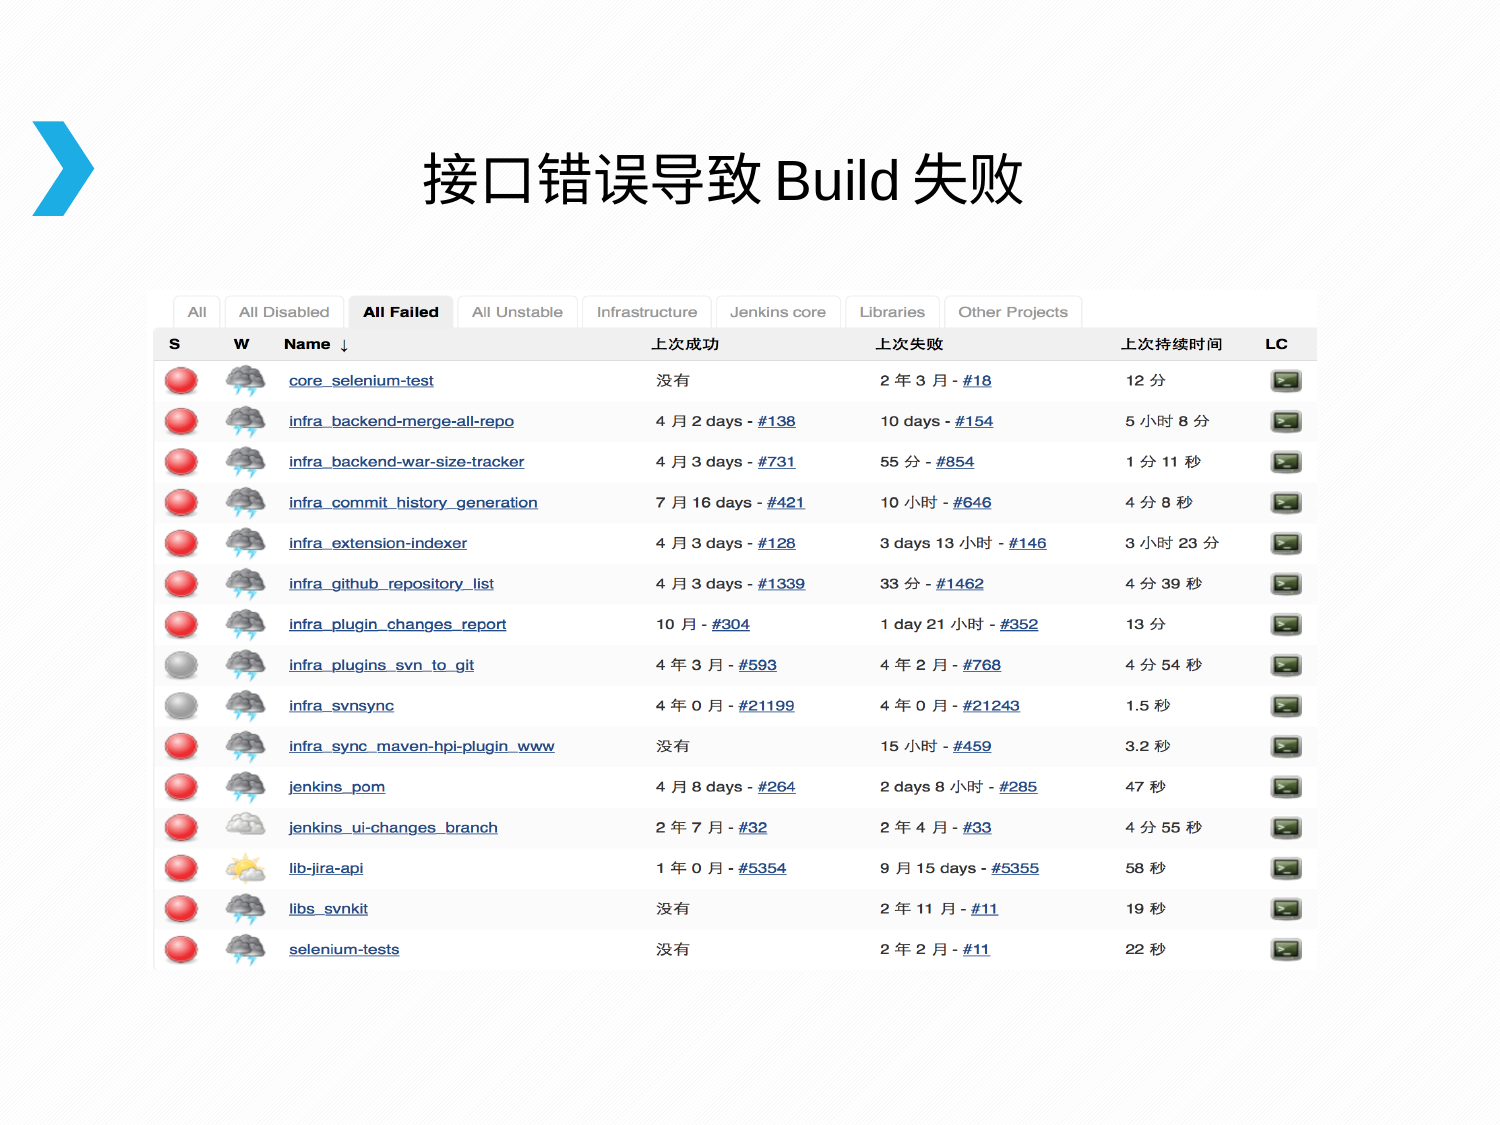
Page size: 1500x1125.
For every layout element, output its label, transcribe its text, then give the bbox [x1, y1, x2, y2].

title 接口错误导致Build失败 [206, 143, 1243, 221]
picture [147, 290, 1317, 970]
